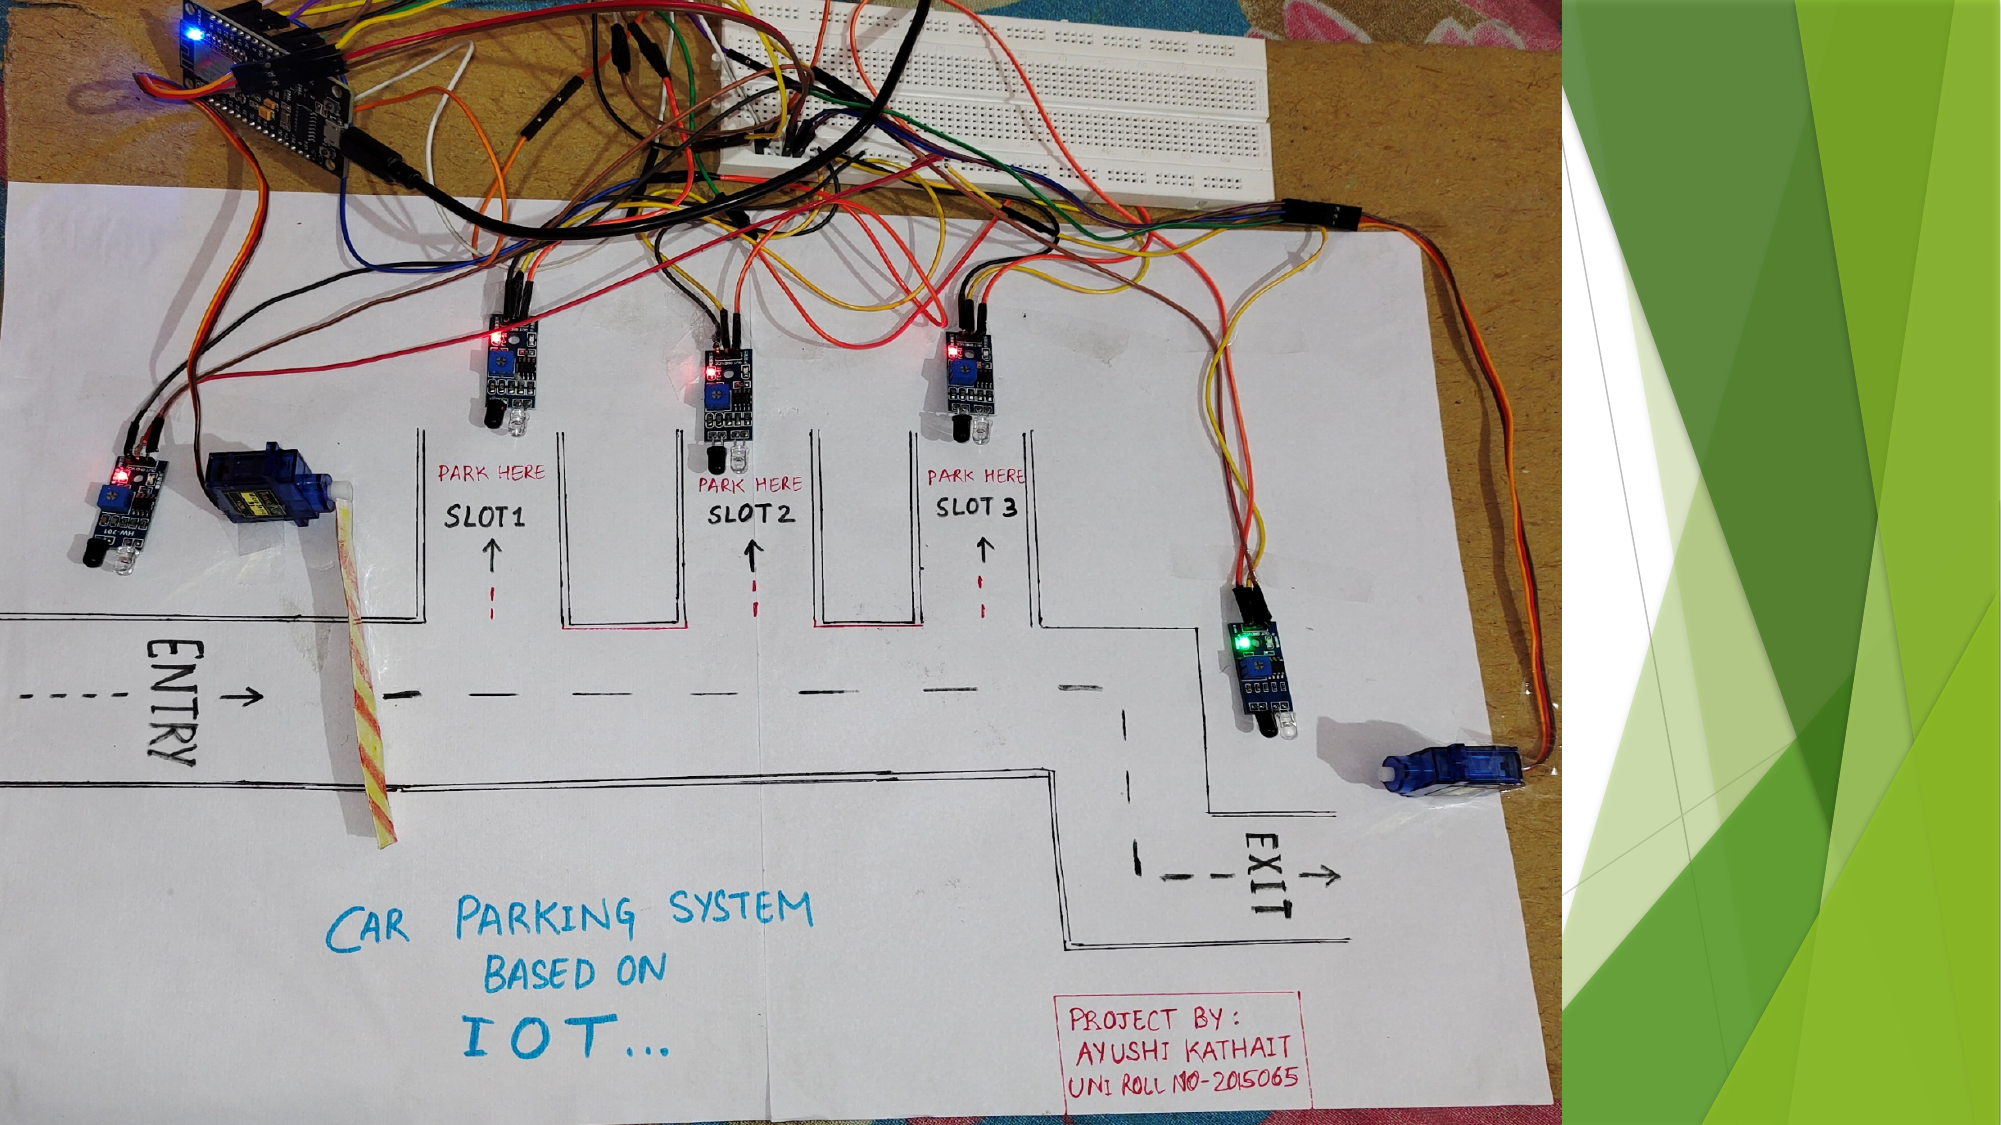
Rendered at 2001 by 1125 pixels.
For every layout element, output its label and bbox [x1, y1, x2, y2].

picture [0, 0, 1563, 1125]
